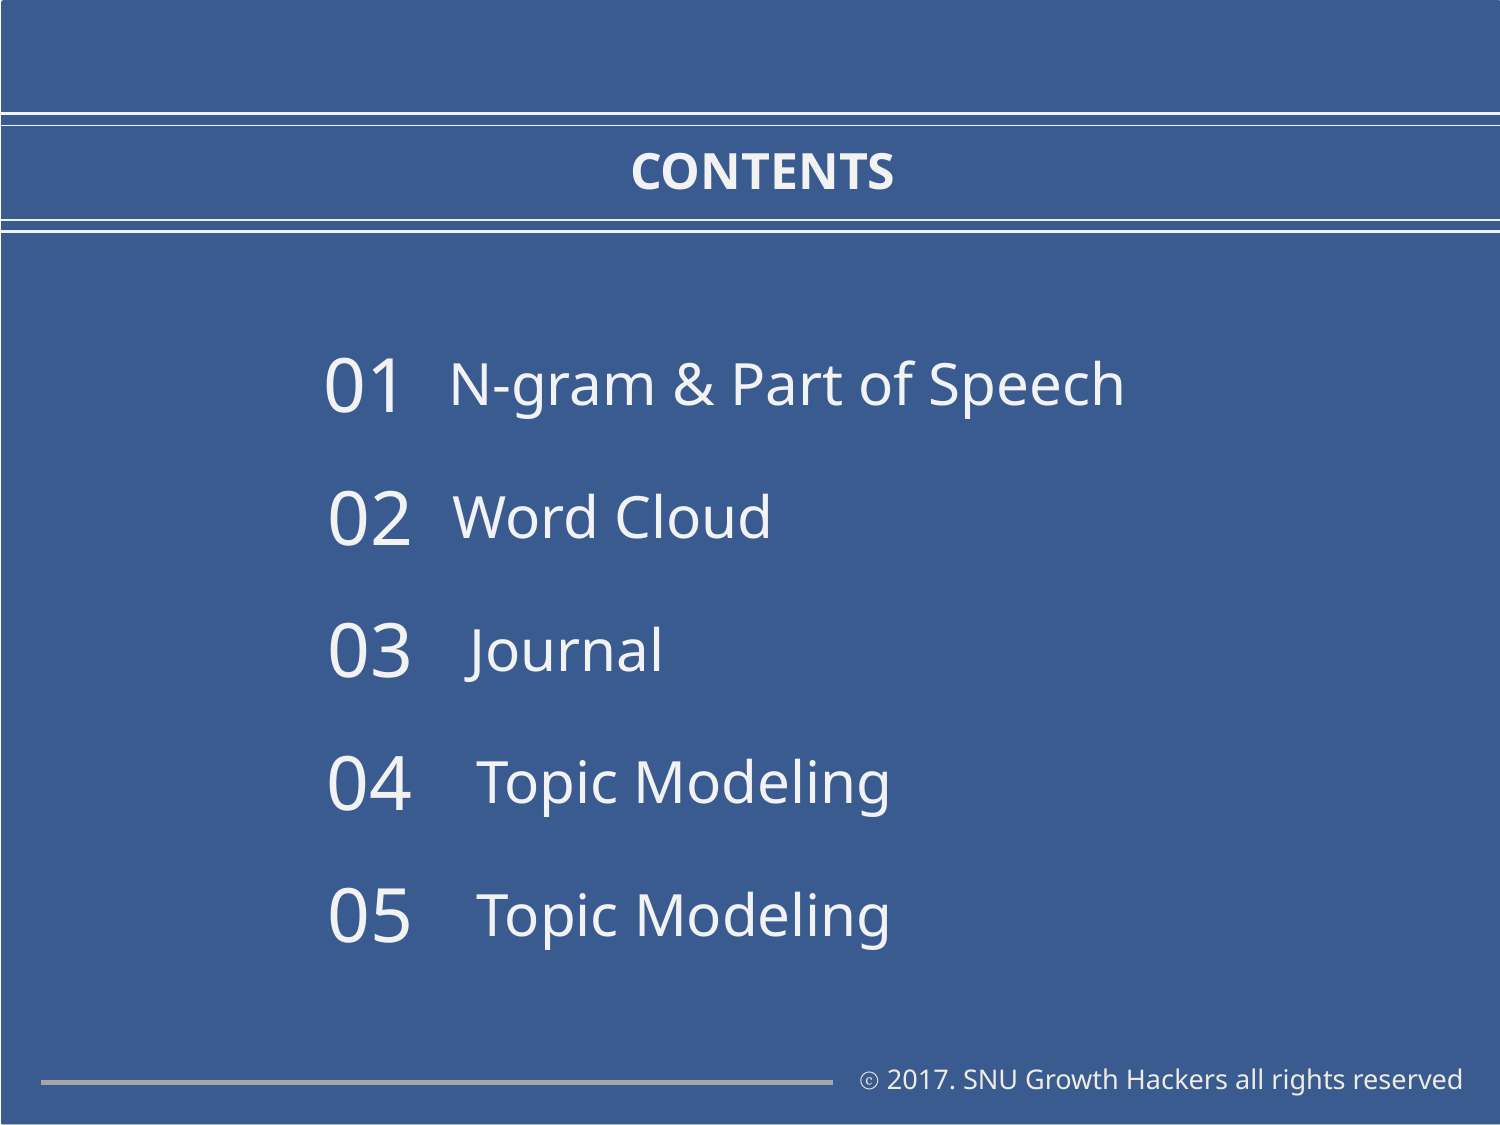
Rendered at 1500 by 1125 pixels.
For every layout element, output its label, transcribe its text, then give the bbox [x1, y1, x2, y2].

text_box CONTENTS [615, 134, 911, 208]
text_box ⓒ 2017. SNU Growth Hackers all rights reserved [844, 1055, 1495, 1103]
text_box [300, 329, 1133, 437]
picture [0, 115, 1500, 125]
picture [0, 221, 1500, 230]
picture [0, 126, 1500, 219]
picture [0, 0, 1500, 112]
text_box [300, 462, 784, 569]
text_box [300, 594, 692, 702]
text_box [300, 859, 927, 967]
picture [0, 233, 1500, 1125]
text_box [300, 727, 927, 834]
